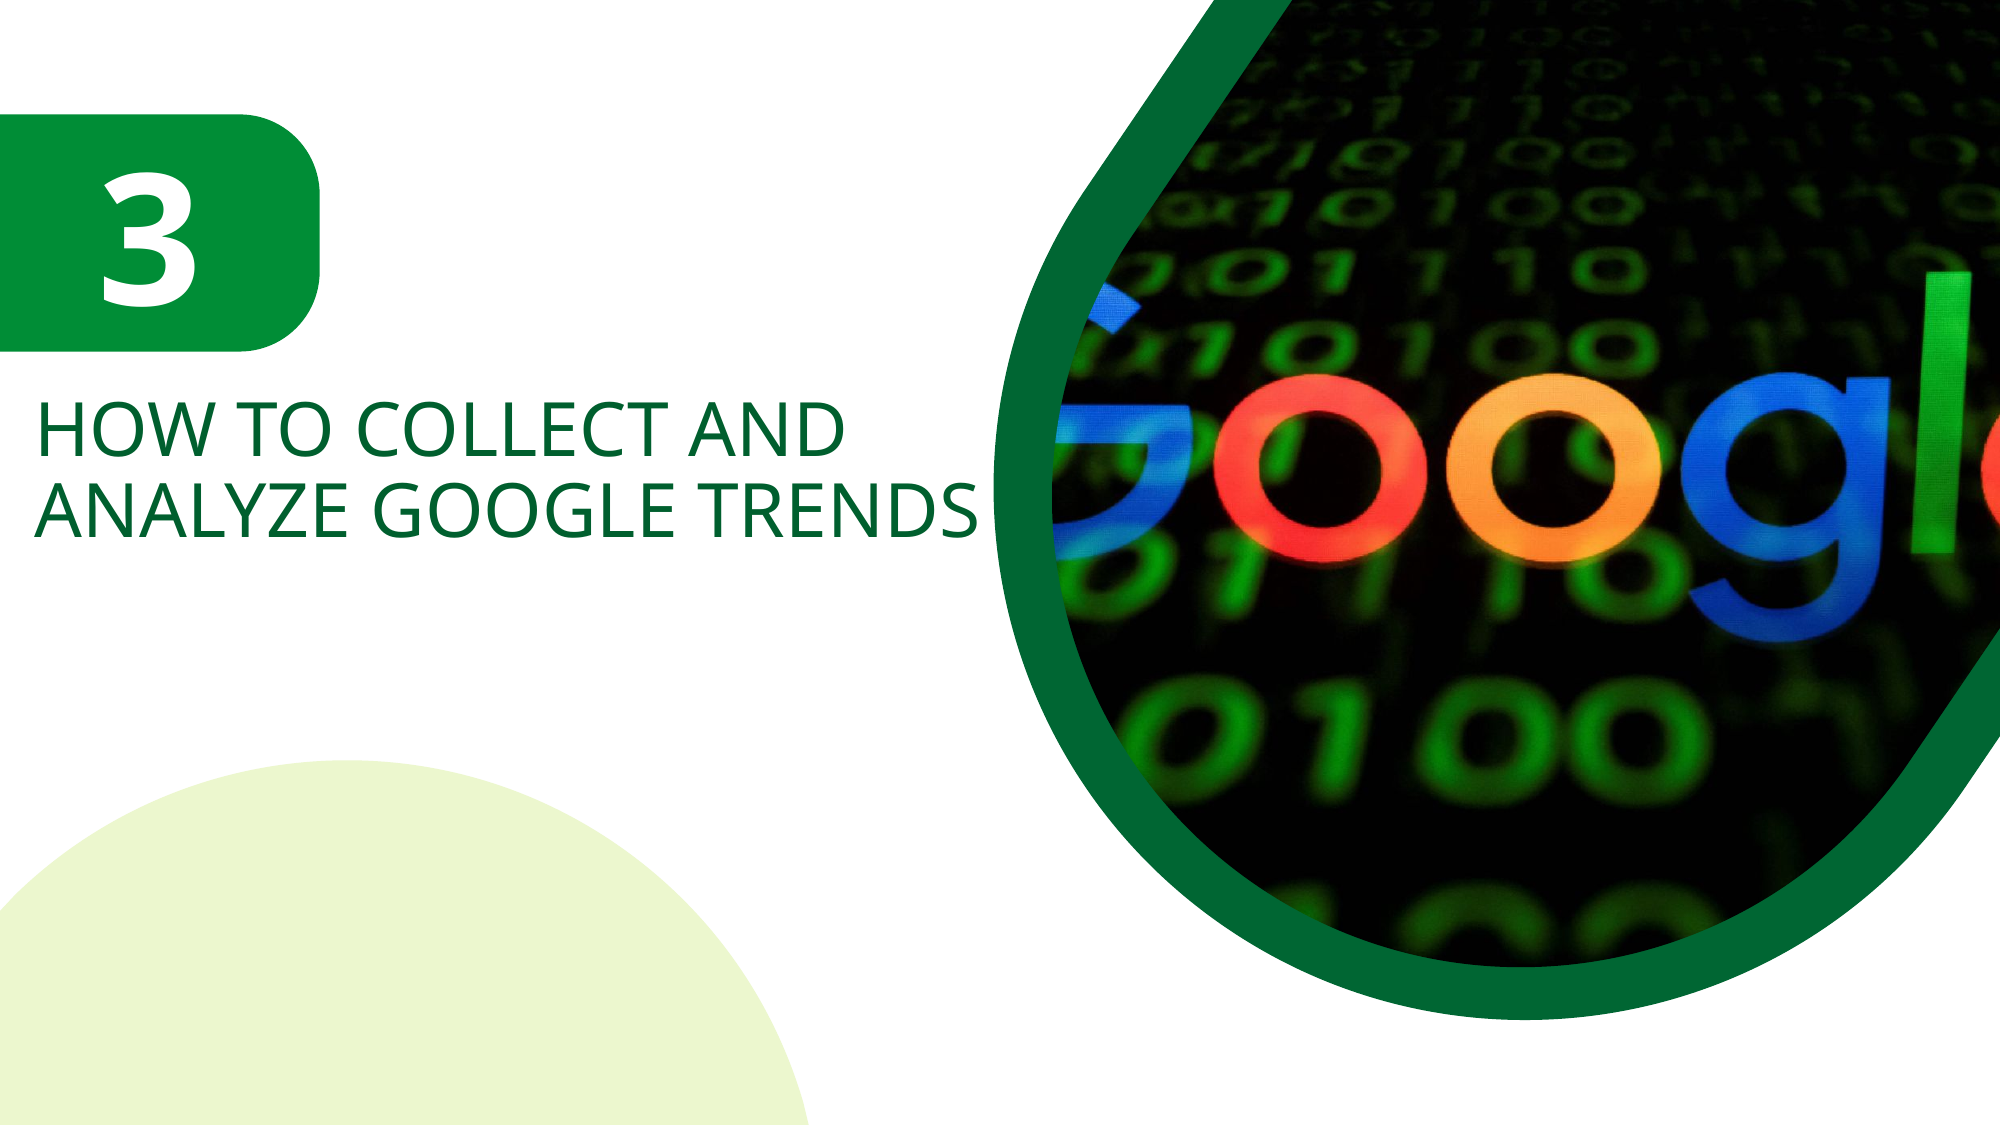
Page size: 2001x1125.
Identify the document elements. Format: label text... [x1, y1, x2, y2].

text_box HOW TO COLLECT AND ANALYZE GOOGLE TRENDS [19, 384, 1000, 562]
text_box 3 [39, 114, 261, 349]
text_box [0, 113, 321, 353]
picture [1051, 0, 2000, 968]
